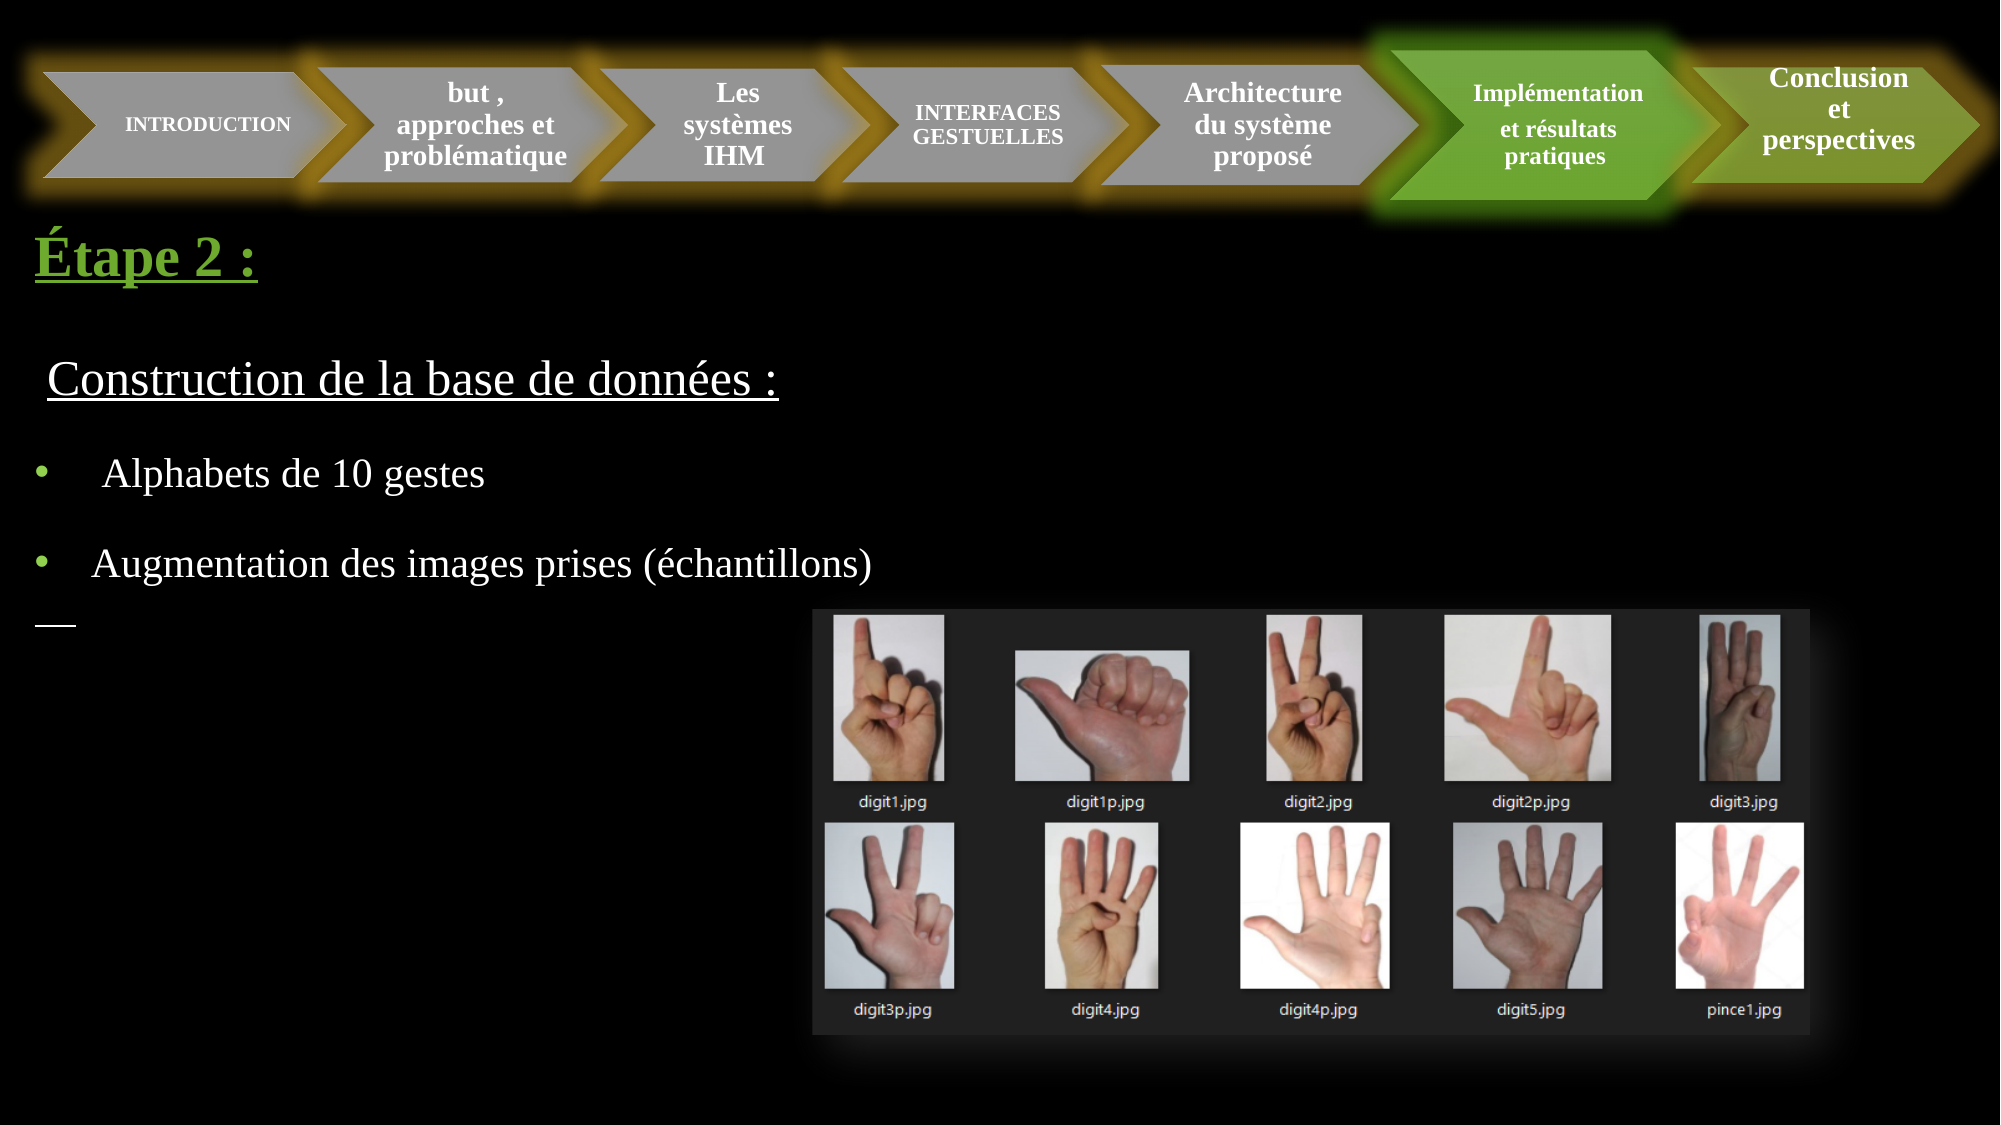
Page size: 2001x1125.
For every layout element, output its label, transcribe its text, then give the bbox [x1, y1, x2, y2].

list Étape 2 : Construction de la base de données : Alphabets de 10 gestes Augmentation des images prises (échantillons) [19, 219, 1957, 1090]
picture [812, 609, 1810, 1035]
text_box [43, 30, 1981, 219]
